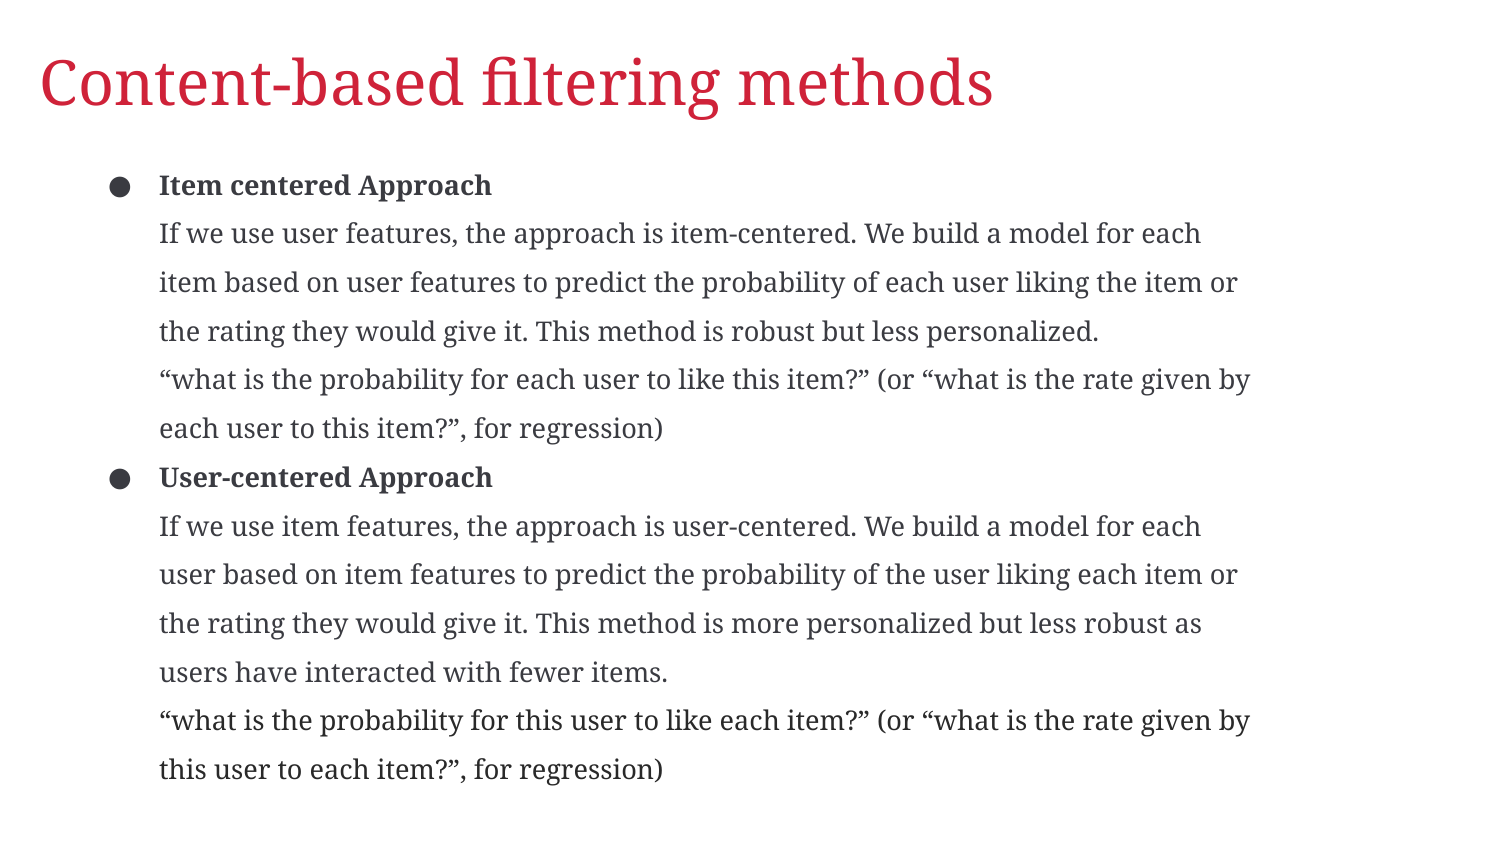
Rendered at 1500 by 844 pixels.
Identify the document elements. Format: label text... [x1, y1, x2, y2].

title Content-based filtering methods [39, 43, 1408, 185]
list Item centered Approach If we use user features, the approach is item-centered. We build a model for each item based on user features to predict the probability of each user liking the item or the rating they would give it. This method is robust but less personalized. “what is the probability for each user to like this item?” (or “what is the rate given by each user to this item?”, for regression) User-centered Approach If we use item features, the approach is user-centered. We build a model for each user based on item features to predict the probability of the user liking each item or the rating they would give it. This method is more personalized but less robust as users have interacted with fewer items. “what is the probability for this user to like each item?” (or “what is the rate given by this user to each item?”, for regression) [84, 119, 1261, 844]
